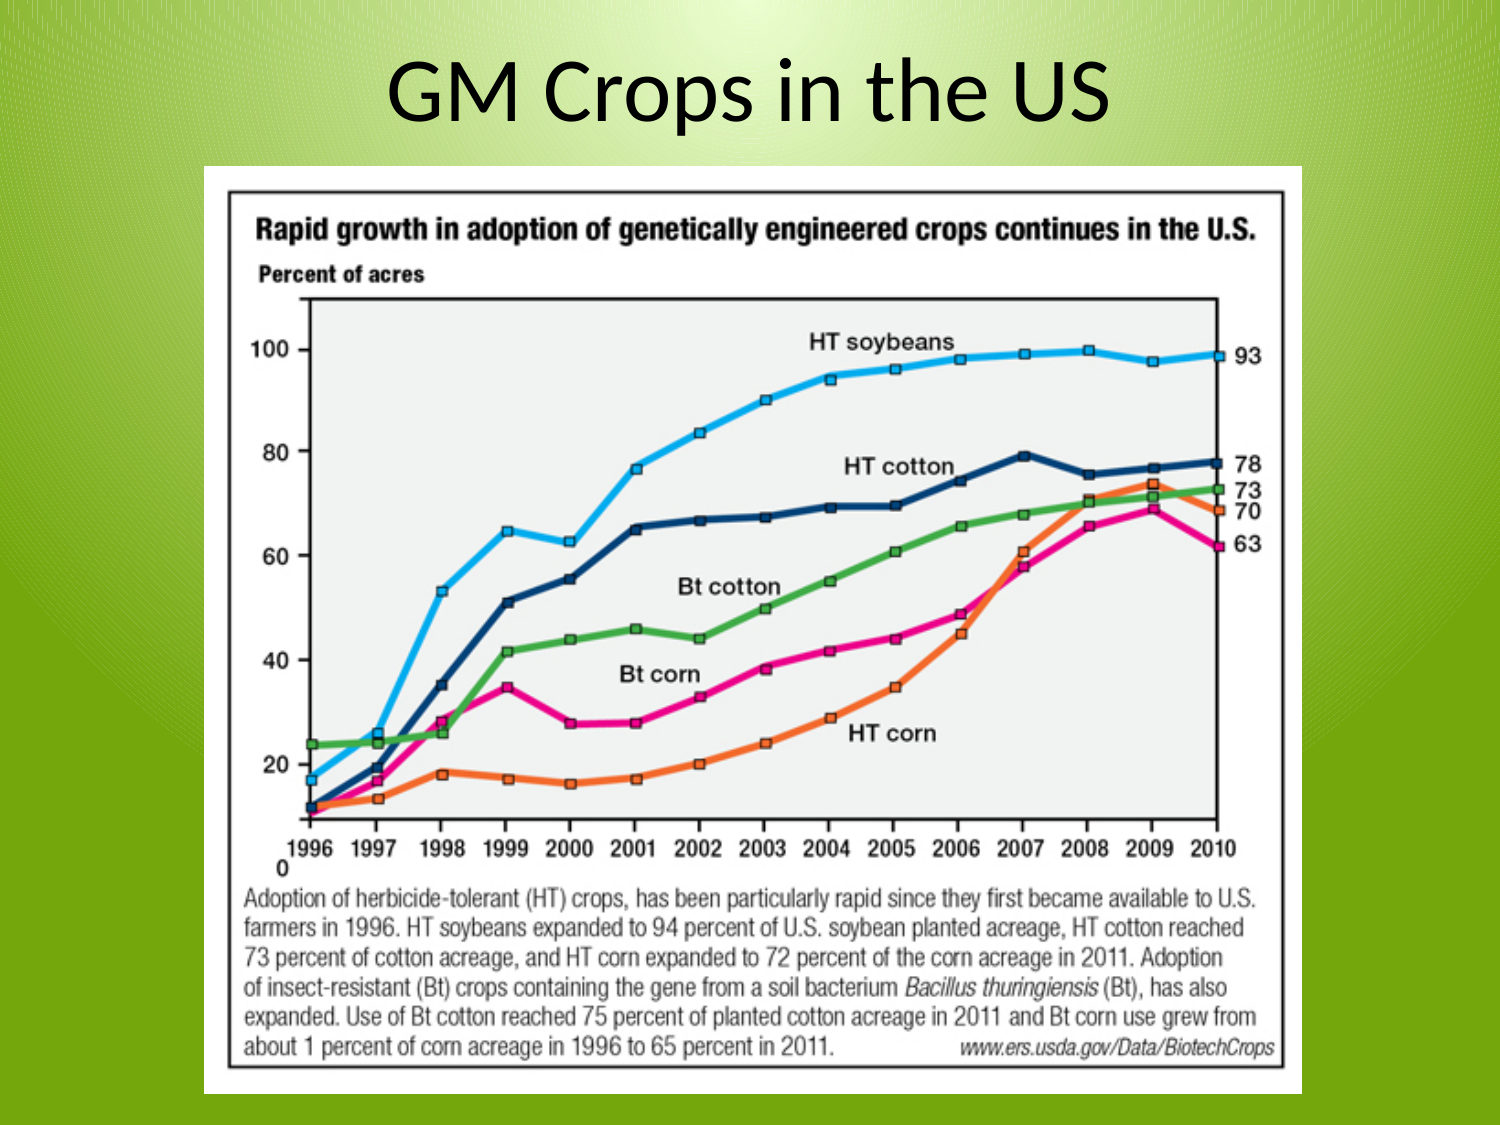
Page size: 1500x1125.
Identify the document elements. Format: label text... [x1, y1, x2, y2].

title GM Crops in the US [75, 0, 1425, 179]
picture [204, 166, 1302, 1094]
